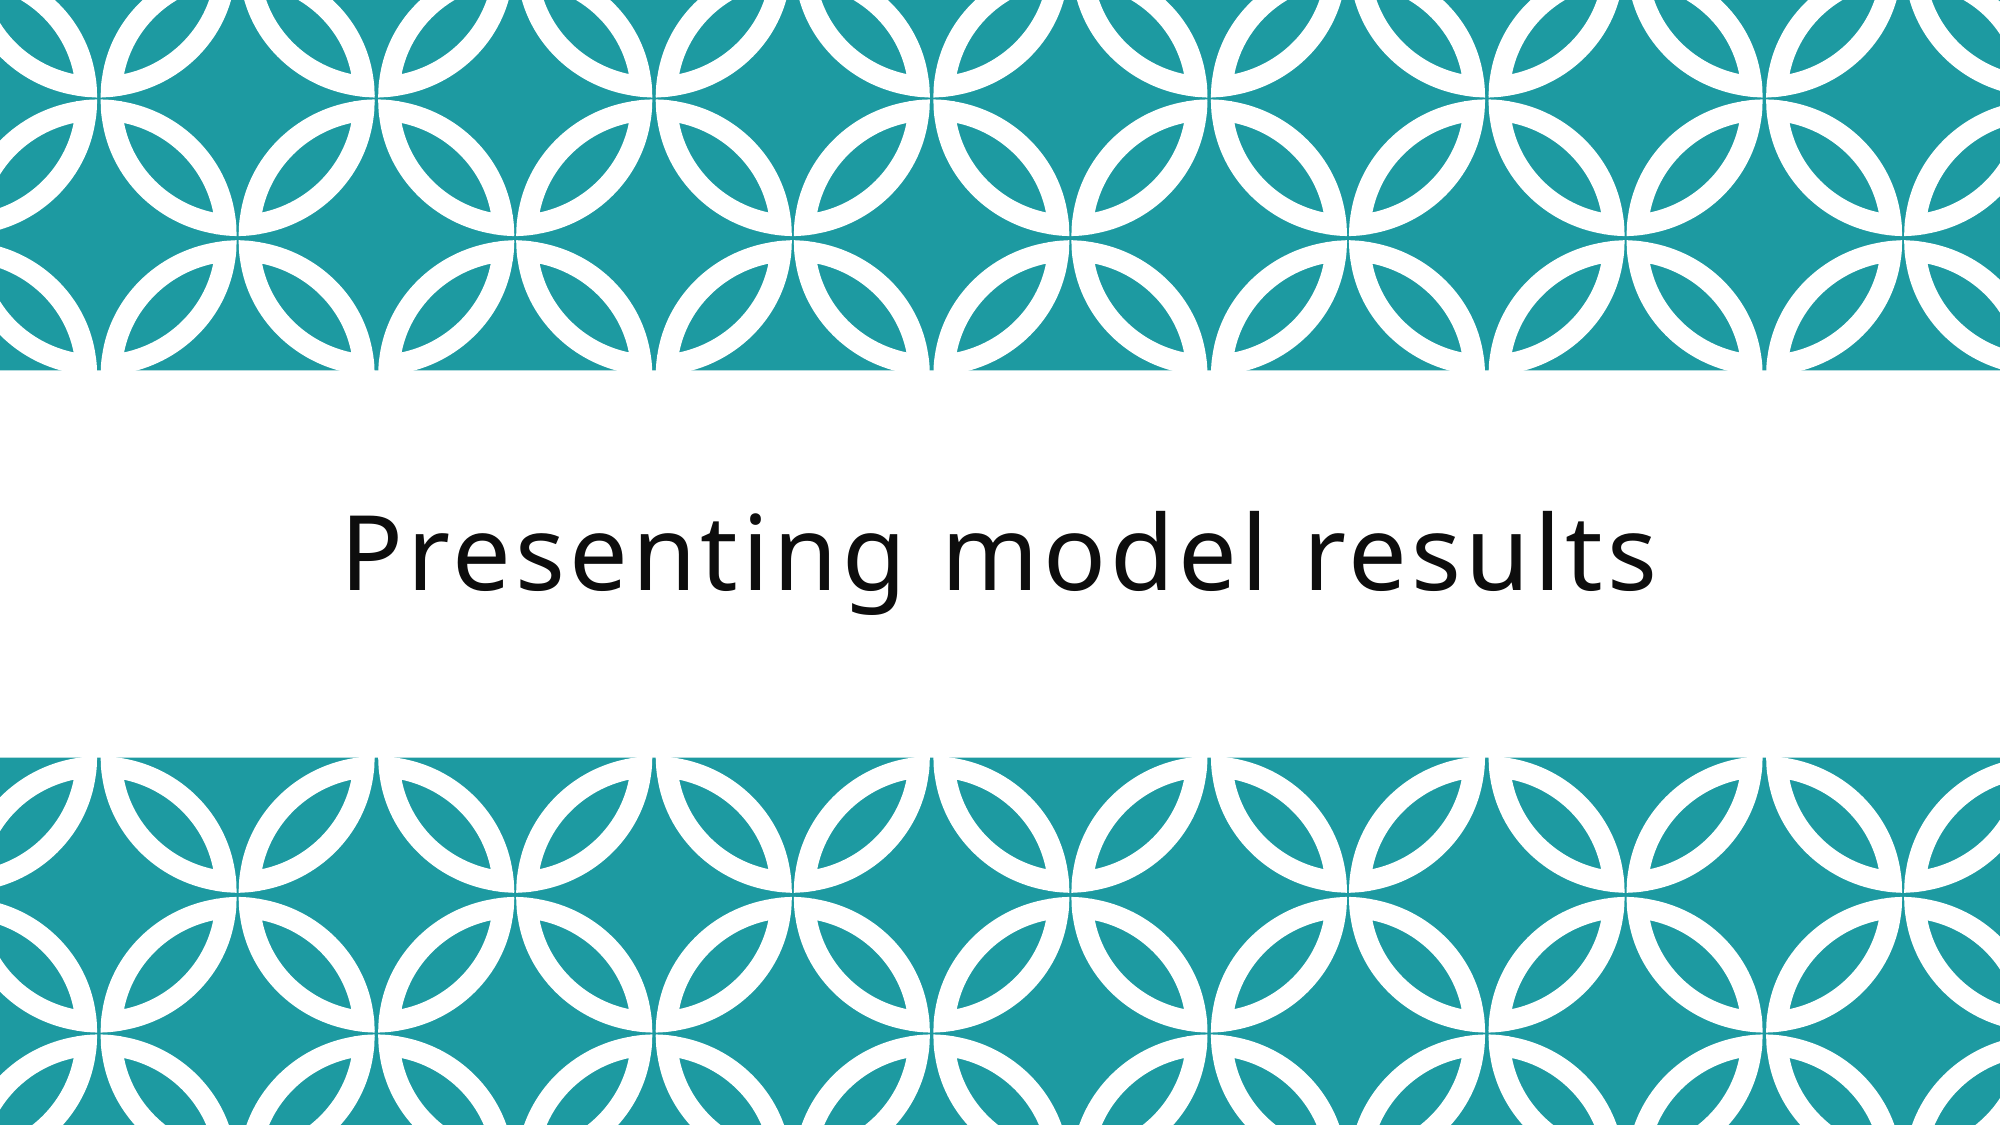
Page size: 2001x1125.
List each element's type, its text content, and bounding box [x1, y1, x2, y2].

title Presenting model results [82, 440, 1918, 681]
